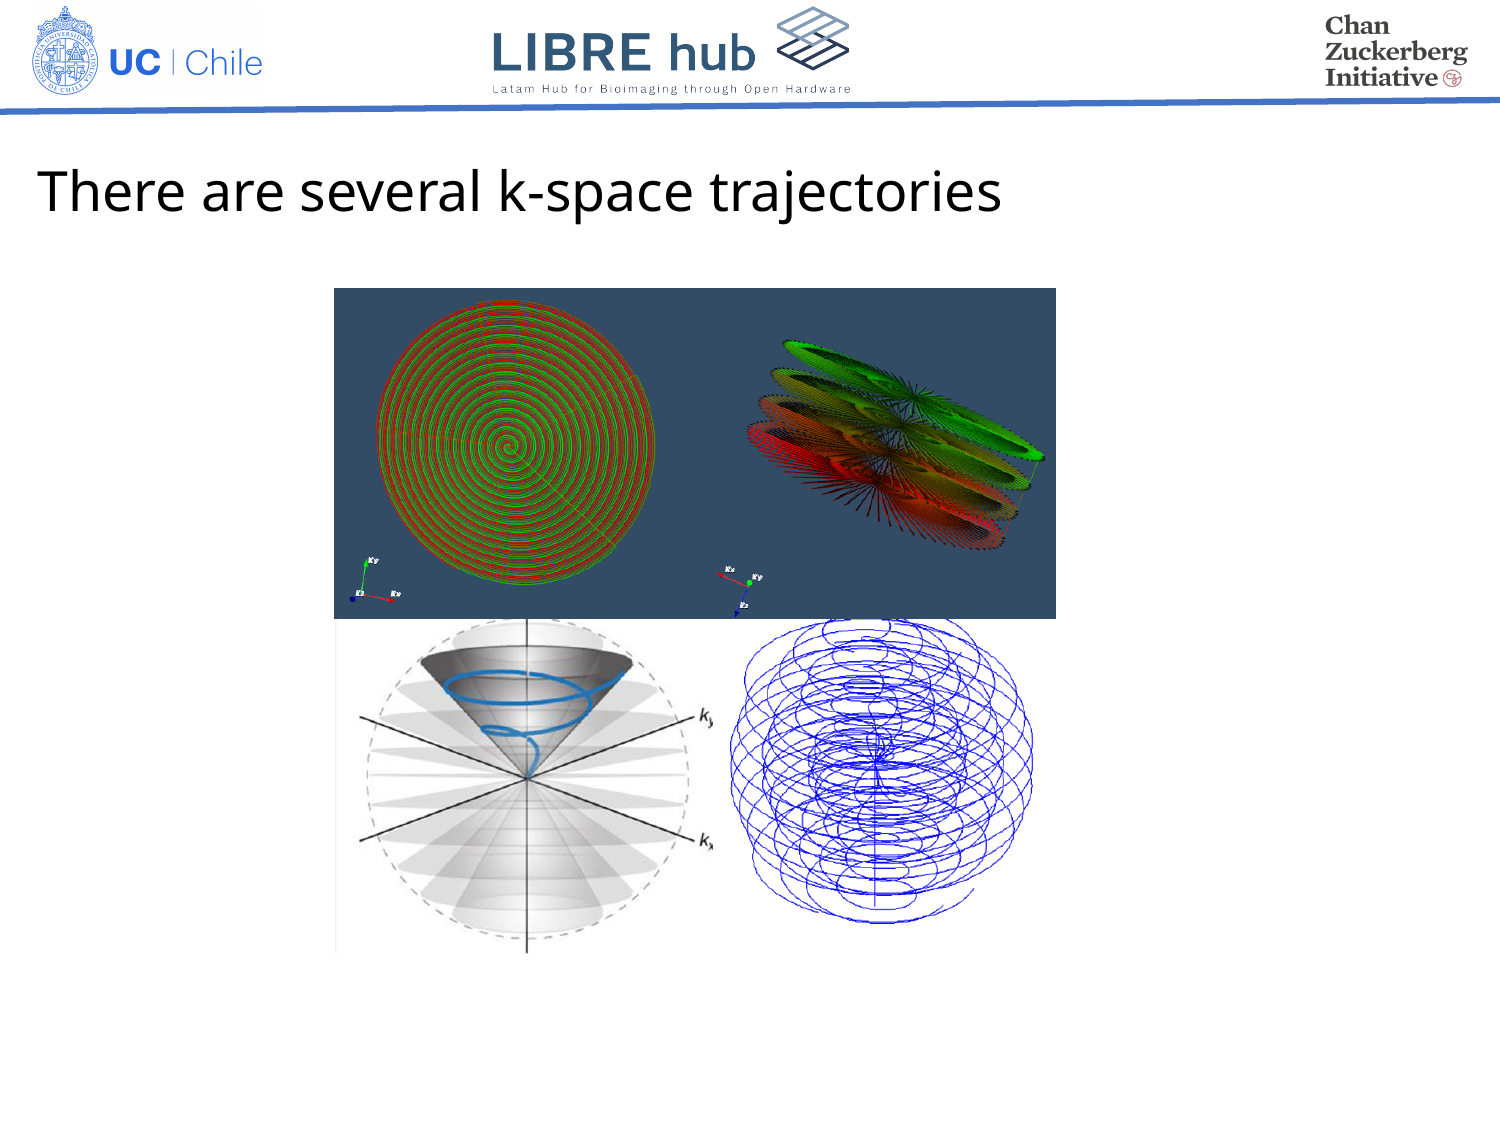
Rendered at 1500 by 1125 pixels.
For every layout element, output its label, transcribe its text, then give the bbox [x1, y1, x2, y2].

picture [493, 6, 850, 96]
picture [32, 6, 262, 95]
picture [333, 288, 1063, 956]
title There are several k-space trajectories [22, 141, 1101, 246]
picture [1320, 6, 1475, 96]
